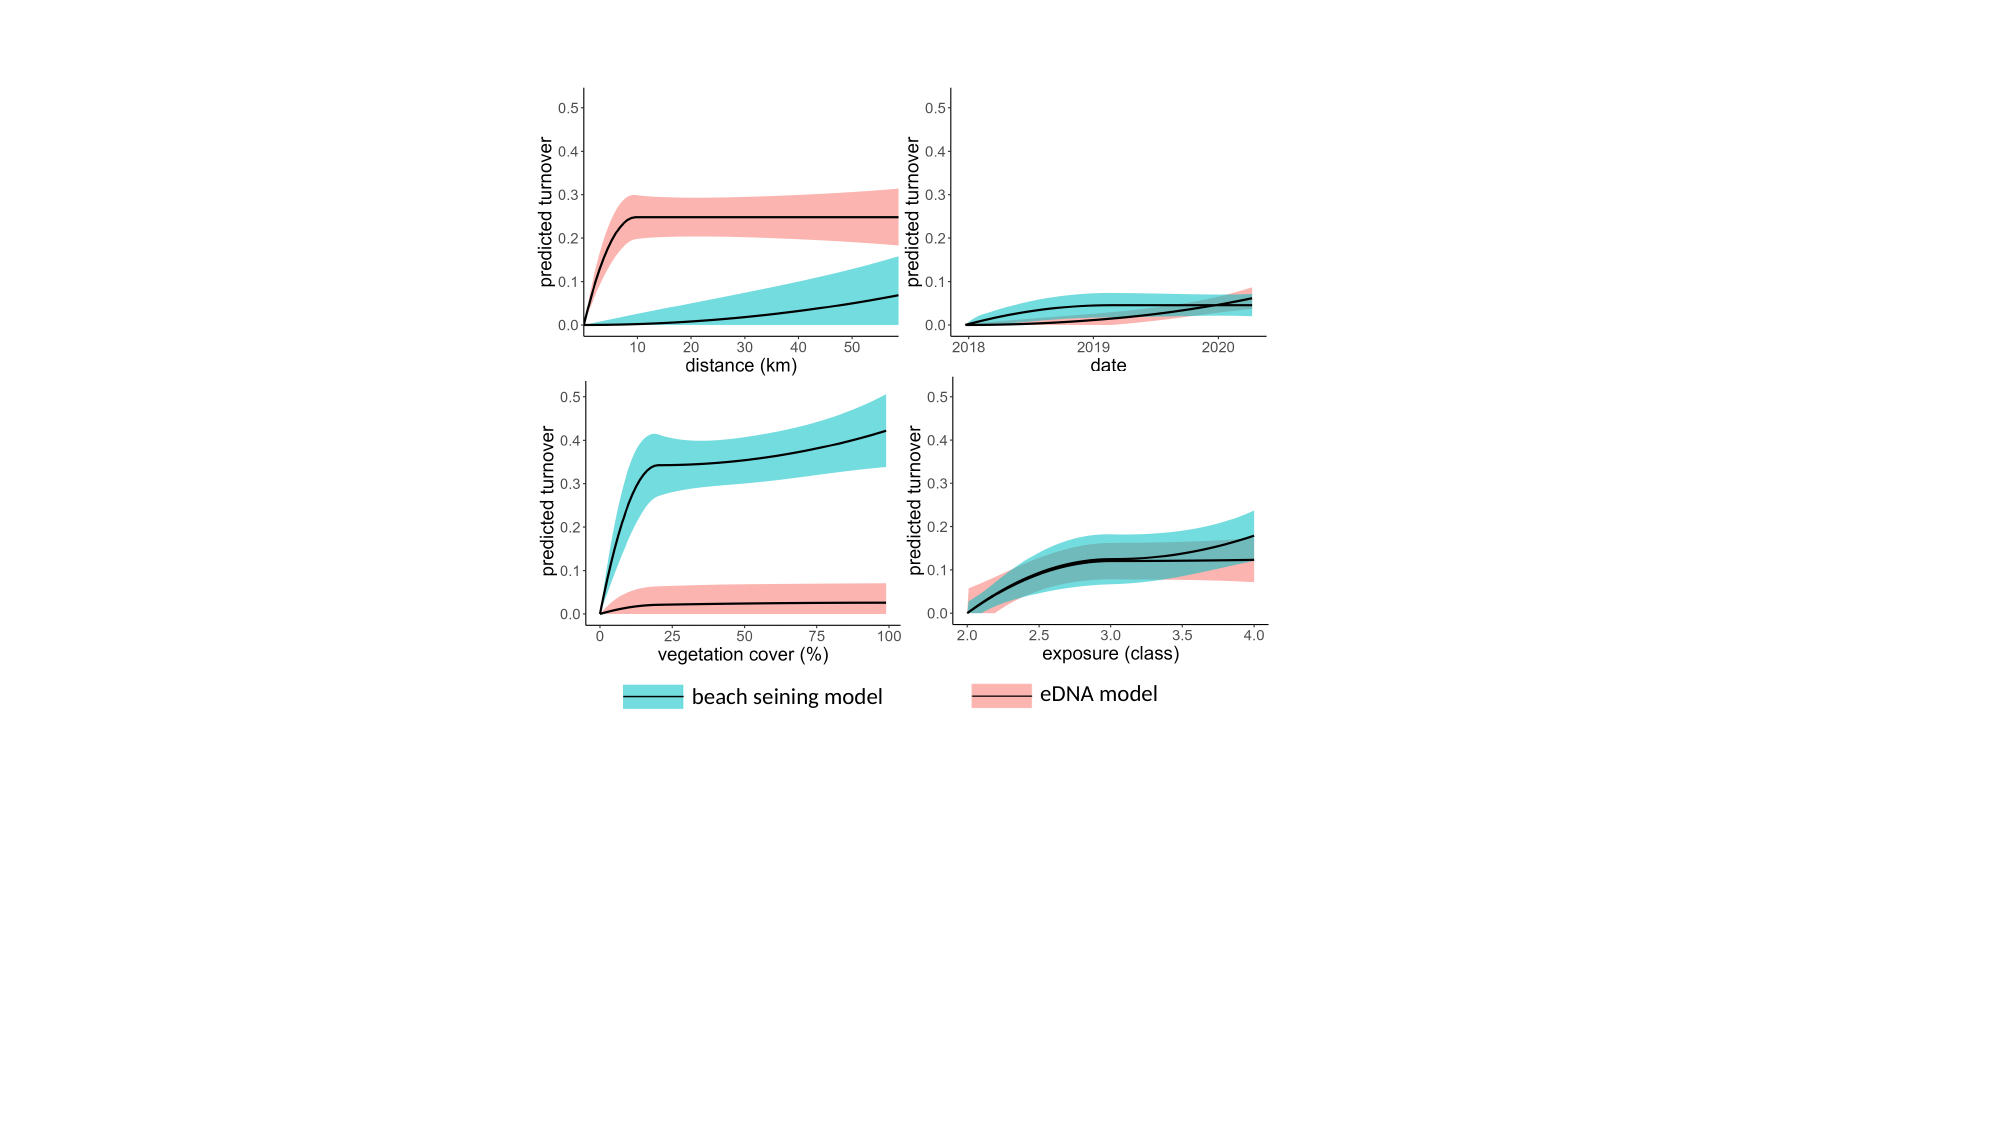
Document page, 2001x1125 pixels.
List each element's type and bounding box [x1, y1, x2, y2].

text_box [532, 75, 1274, 736]
